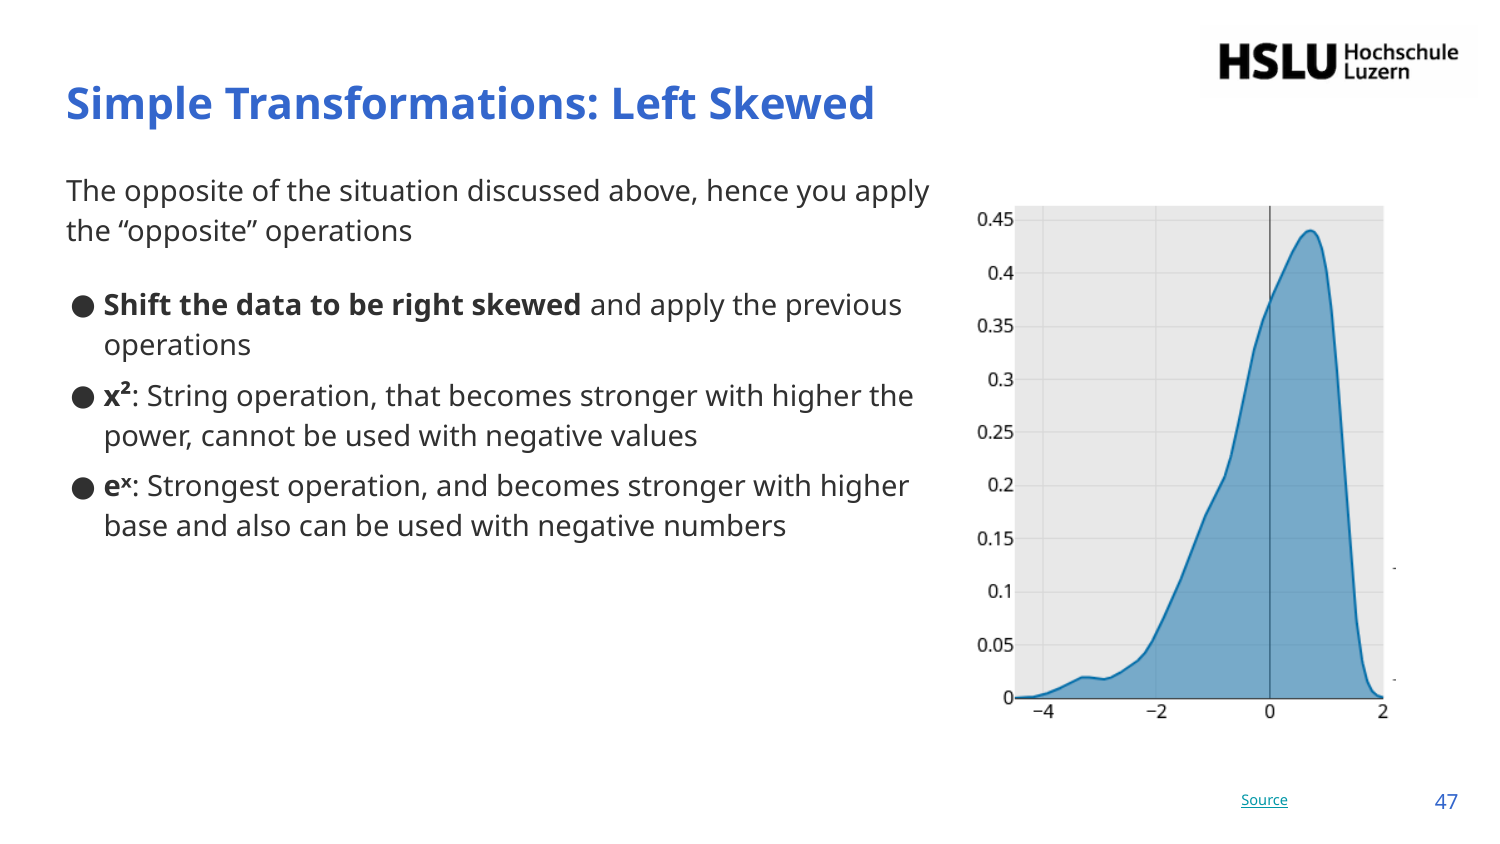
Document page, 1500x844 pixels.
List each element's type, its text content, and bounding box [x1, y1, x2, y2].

picture [1200, 25, 1478, 98]
picture [950, 191, 1396, 733]
text_box Source [1233, 783, 1407, 822]
title Simple Transformations: Left Skewed [51, 48, 1368, 139]
list The opposite of the situation discussed above, hence you apply the “opposite” operations Shift the data to be right skewed and apply the previous operations x²: String operation, that becomes stronger with higher the power, cannot be used with negative values eˣ: Strongest operation, and becomes stronger with higher base and also can be used with negative numbers [51, 152, 956, 771]
slide_number ‹#› [1407, 785, 1474, 821]
